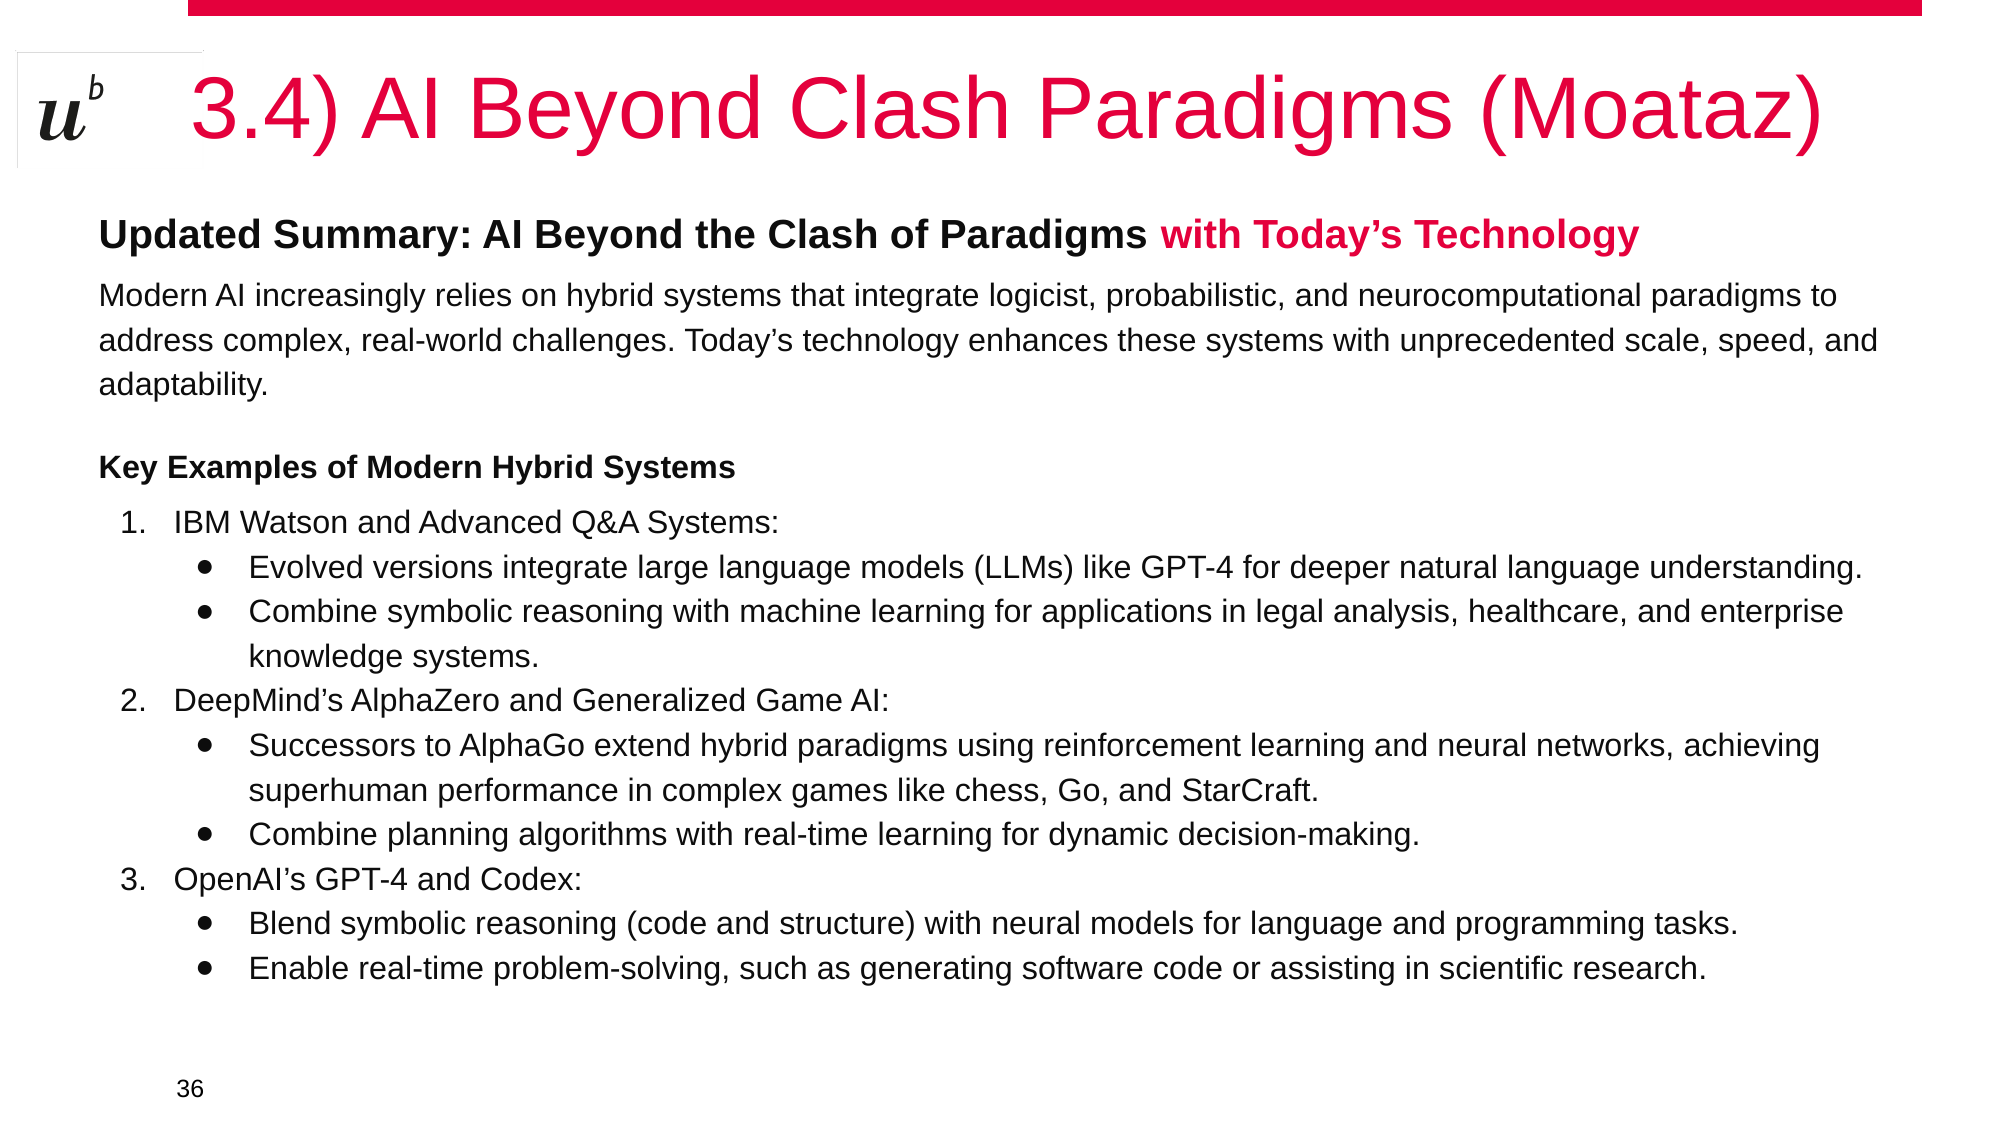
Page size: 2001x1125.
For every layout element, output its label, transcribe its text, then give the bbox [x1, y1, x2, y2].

picture [15, 50, 175, 169]
title 3.4) AI Beyond Clash Paradigms (Moataz) [175, 47, 1901, 171]
slide_number ‹#› [149, 1057, 211, 1117]
list Updated Summary: AI Beyond the Clash of Paradigms with Today’s Technology Modern AI increasingly relies on hybrid systems that integrate logicist, probabilistic, and neurocomputational paradigms to address complex, real-world challenges. Today’s technology enhances these systems with unprecedented scale, speed, and adaptability. Key Examples of Modern Hybrid Systems IBM Watson and Advanced Q&A Systems: Evolved versions integrate large language models (LLMs) like GPT-4 for deeper natural language understanding. Combine symbolic reasoning with machine learning for applications in legal analysis, healthcare, and enterprise knowledge systems. DeepMind’s AlphaZero and Generalized Game AI: Successors to AlphaGo extend hybrid paradigms using reinforcement learning and neural networks, achieving superhuman performance in complex games like chess, Go, and StarCraft. Combine planning algorithms with real-time learning for dynamic decision-making. OpenAI’s GPT-4 and Codex: Blend symbolic reasoning (code and structure) with neural models for language and programming tasks. Enable real-time problem-solving, such as generating software code or assisting in scientific research. [83, 170, 1901, 1073]
